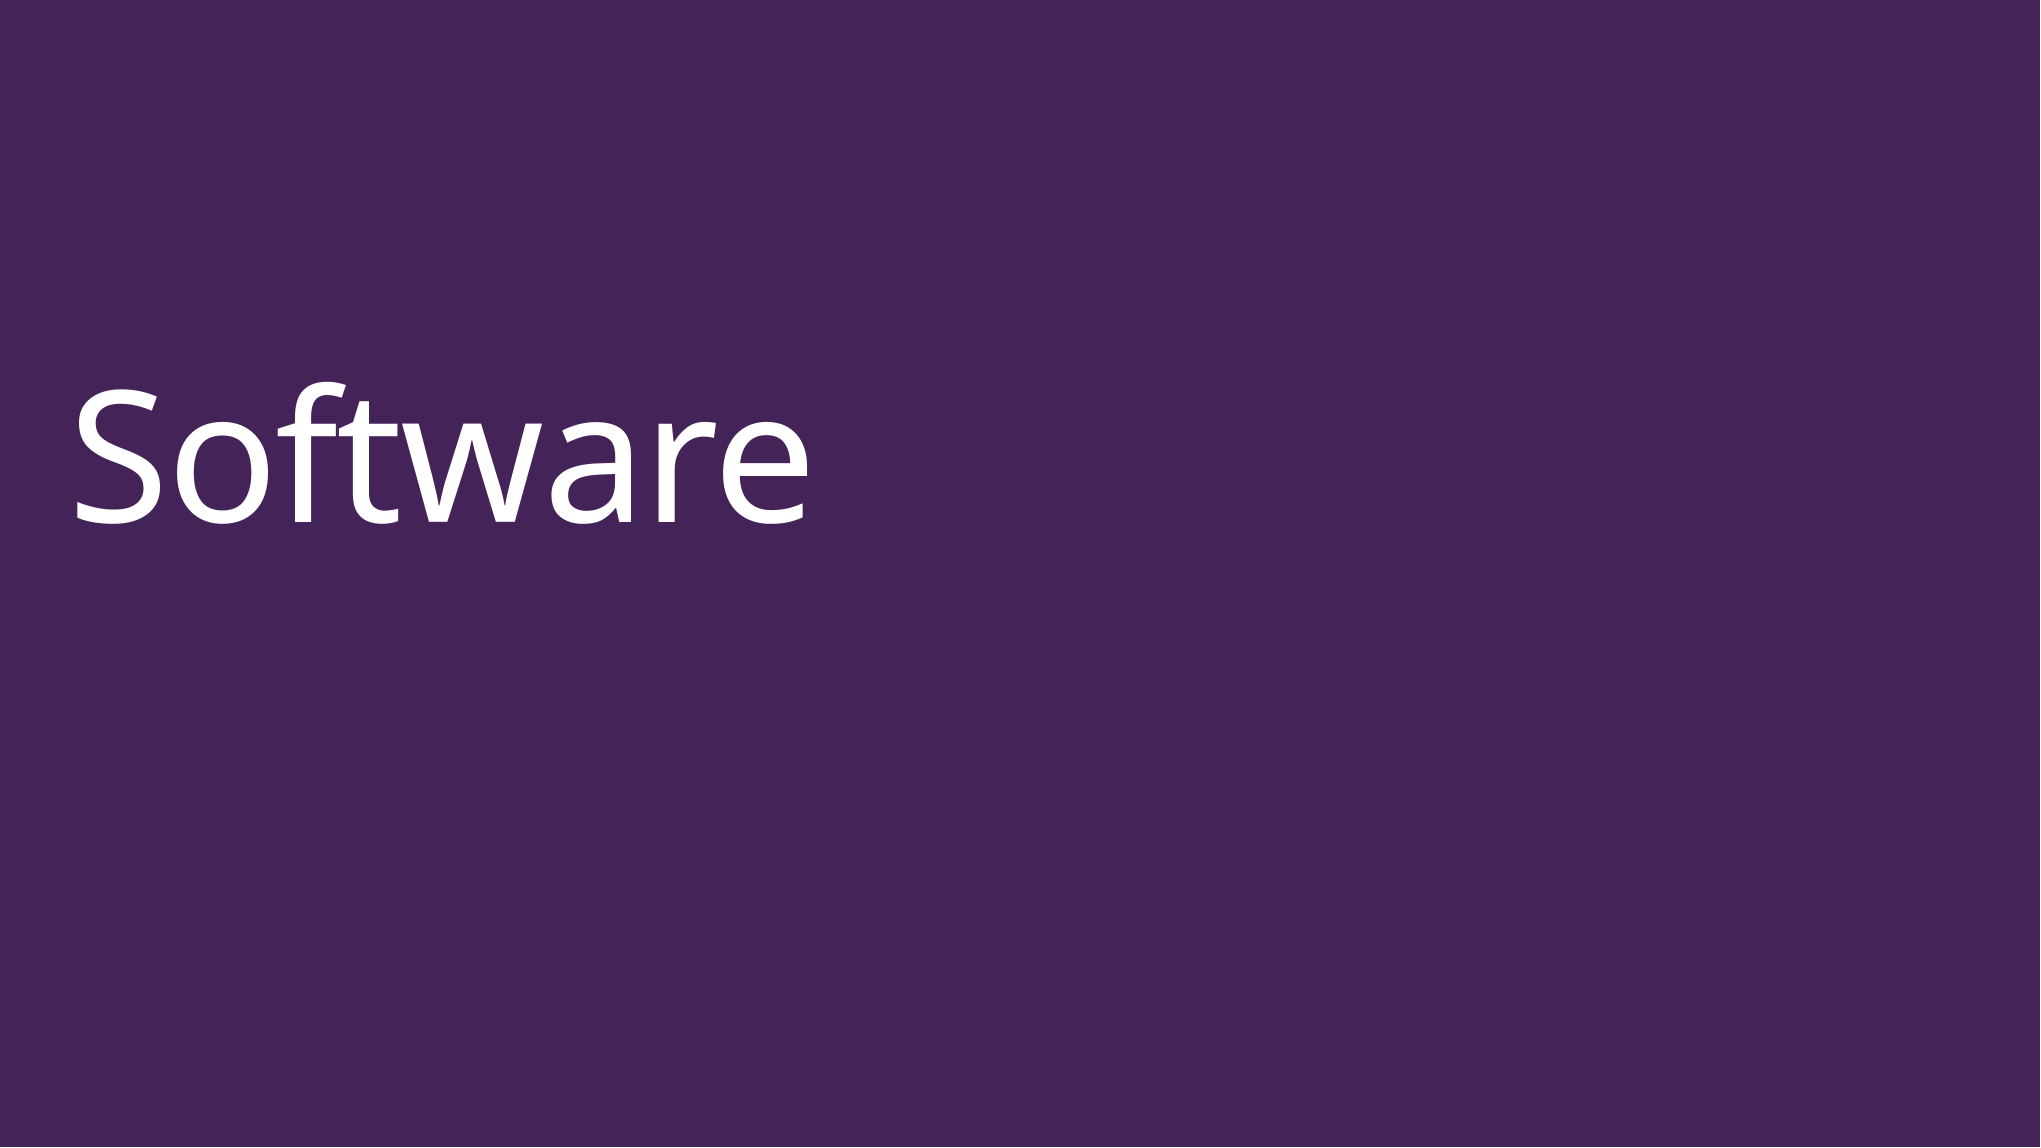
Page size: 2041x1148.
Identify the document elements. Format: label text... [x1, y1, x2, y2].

title Software [45, 348, 1996, 1087]
